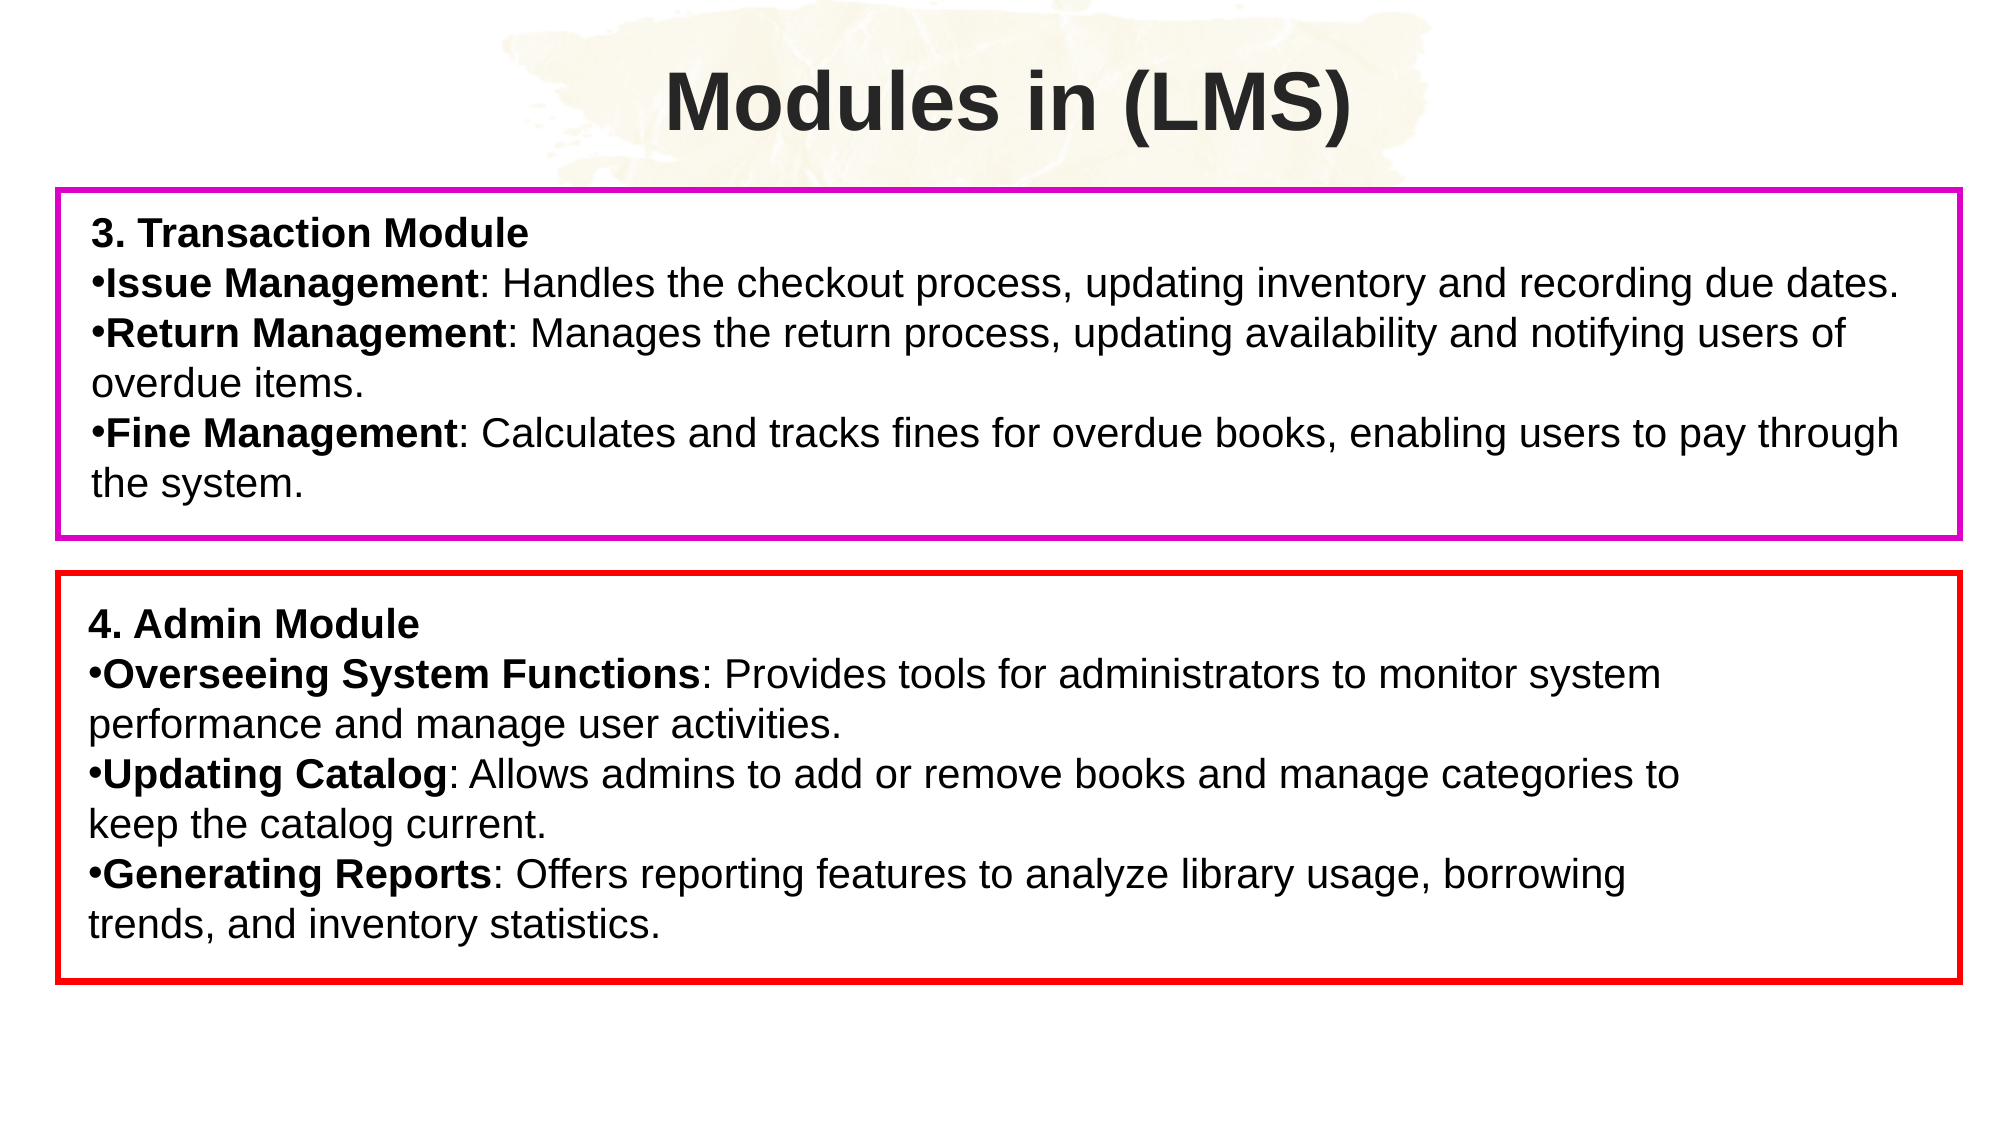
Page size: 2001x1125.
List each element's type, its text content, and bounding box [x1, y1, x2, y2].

text_box 3. Transaction Module Issue Management: Handles the checkout process, updating inventory and recording due dates. Return Management: Manages the return process, updating availability and notifying users of overdue items. Fine Management: Calculates and tracks fines for overdue books, enabling users to pay through the system. [76, 198, 866, 564]
picture [866, 0, 1091, 585]
text_box 4. Admin Module Overseeing System Functions: Provides tools for administrators to monitor system performance and manage user activities. Updating Catalog: Allows admins to add or remove books and manage categories to keep the catalog current. Generating Reports: Offers reporting features to analyze library usage, borrowing trends, and inventory statistics. [73, 589, 1767, 955]
list Modules in (LMS) [1091, 20, 1960, 186]
list Modules in (LMS) [58, 20, 866, 186]
text_box [1091, 189, 1961, 539]
text_box 3. Transaction Module Issue Management: Handles the checkout process, updating inventory and recording due dates. Return Management: Manages the return process, updating availability and notifying users of overdue items. Fine Management: Calculates and tracks fines for overdue books, enabling users to pay through the system. [1091, 198, 1940, 564]
text_box [57, 189, 866, 539]
text_box [57, 572, 1961, 983]
